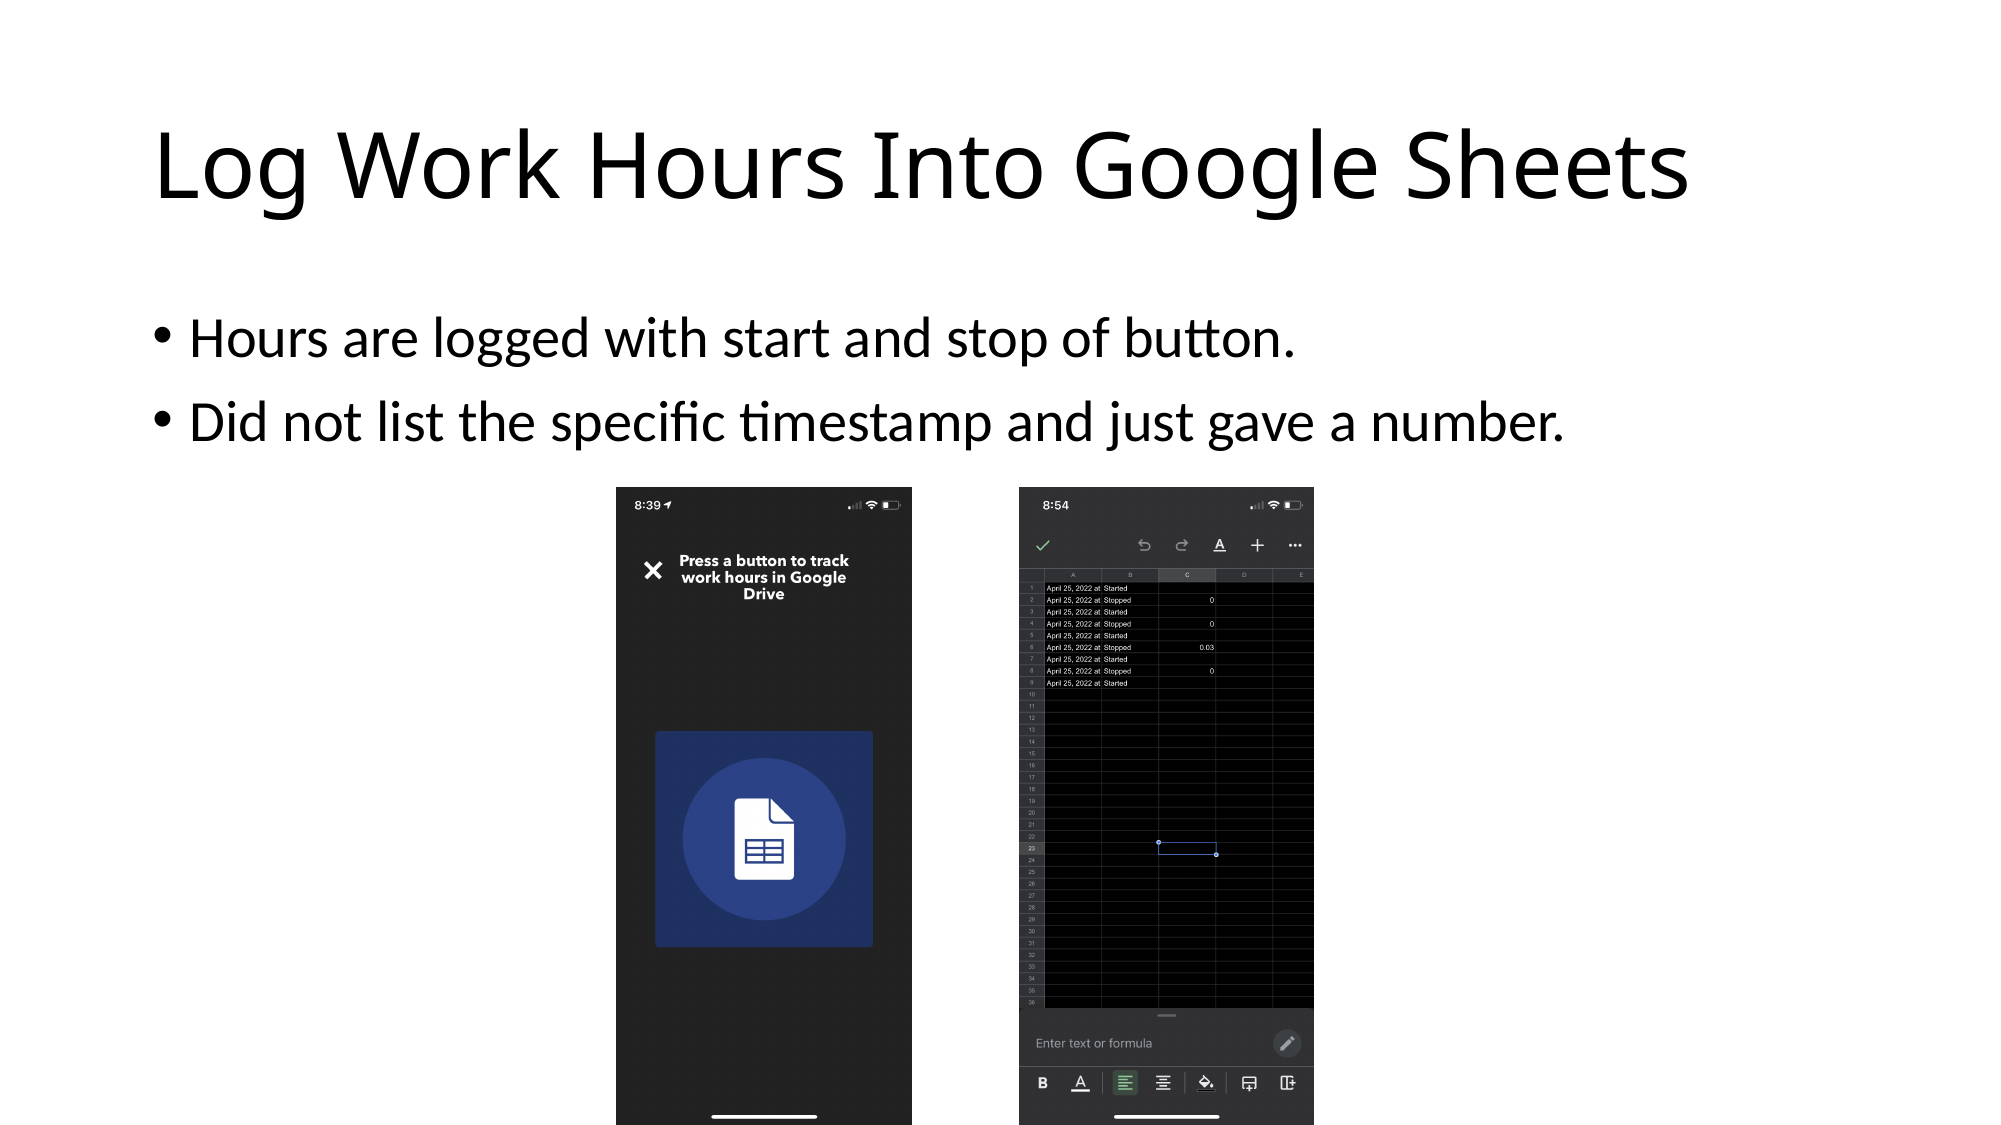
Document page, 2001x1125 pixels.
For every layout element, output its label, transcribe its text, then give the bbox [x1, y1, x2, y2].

picture [616, 487, 912, 1125]
title Log Work Hours Into Google Sheets [137, 59, 1863, 278]
picture [1019, 487, 1314, 1125]
list Hours are logged with start and stop of button. Did not list the specific timestamp and just gave a number. [137, 299, 1863, 1014]
